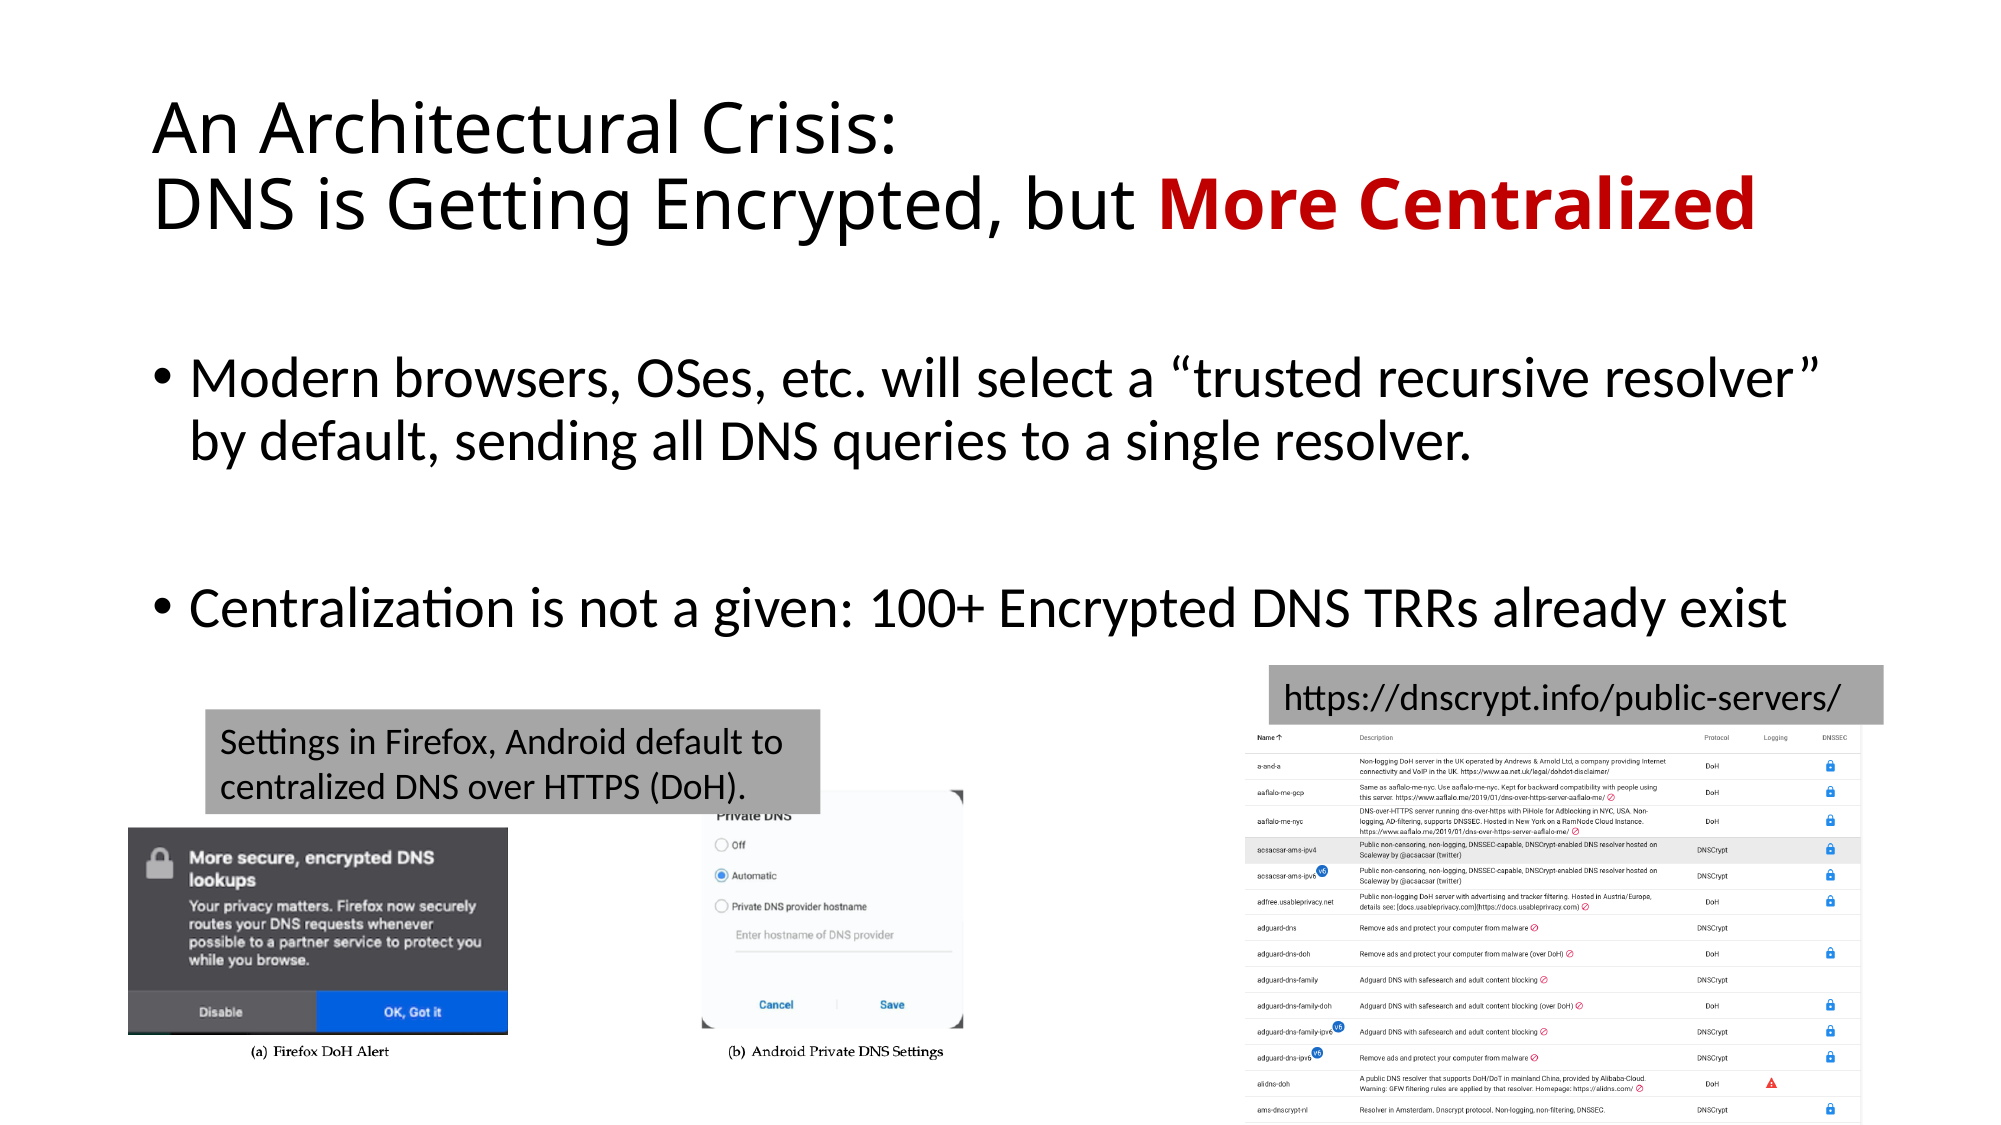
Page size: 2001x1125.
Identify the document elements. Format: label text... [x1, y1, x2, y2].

list Modern browsers, OSes, etc. will select a “trusted recursive resolver” by default, sending all DNS queries to a single resolver. Centralization is not a given: 100+ Encrypted DNS TRRs already exist [137, 340, 1863, 710]
text_box Settings in Firefox, Android default to centralized DNS over HTTPS (DoH). [205, 709, 821, 745]
text_box https://dnscrypt.info/public-servers/ [1268, 665, 1884, 725]
title An Architectural Crisis: DNS is Getting Encrypted, but More Centralized [137, 59, 1863, 278]
picture [1245, 725, 1863, 1125]
picture [87, 745, 1010, 1083]
